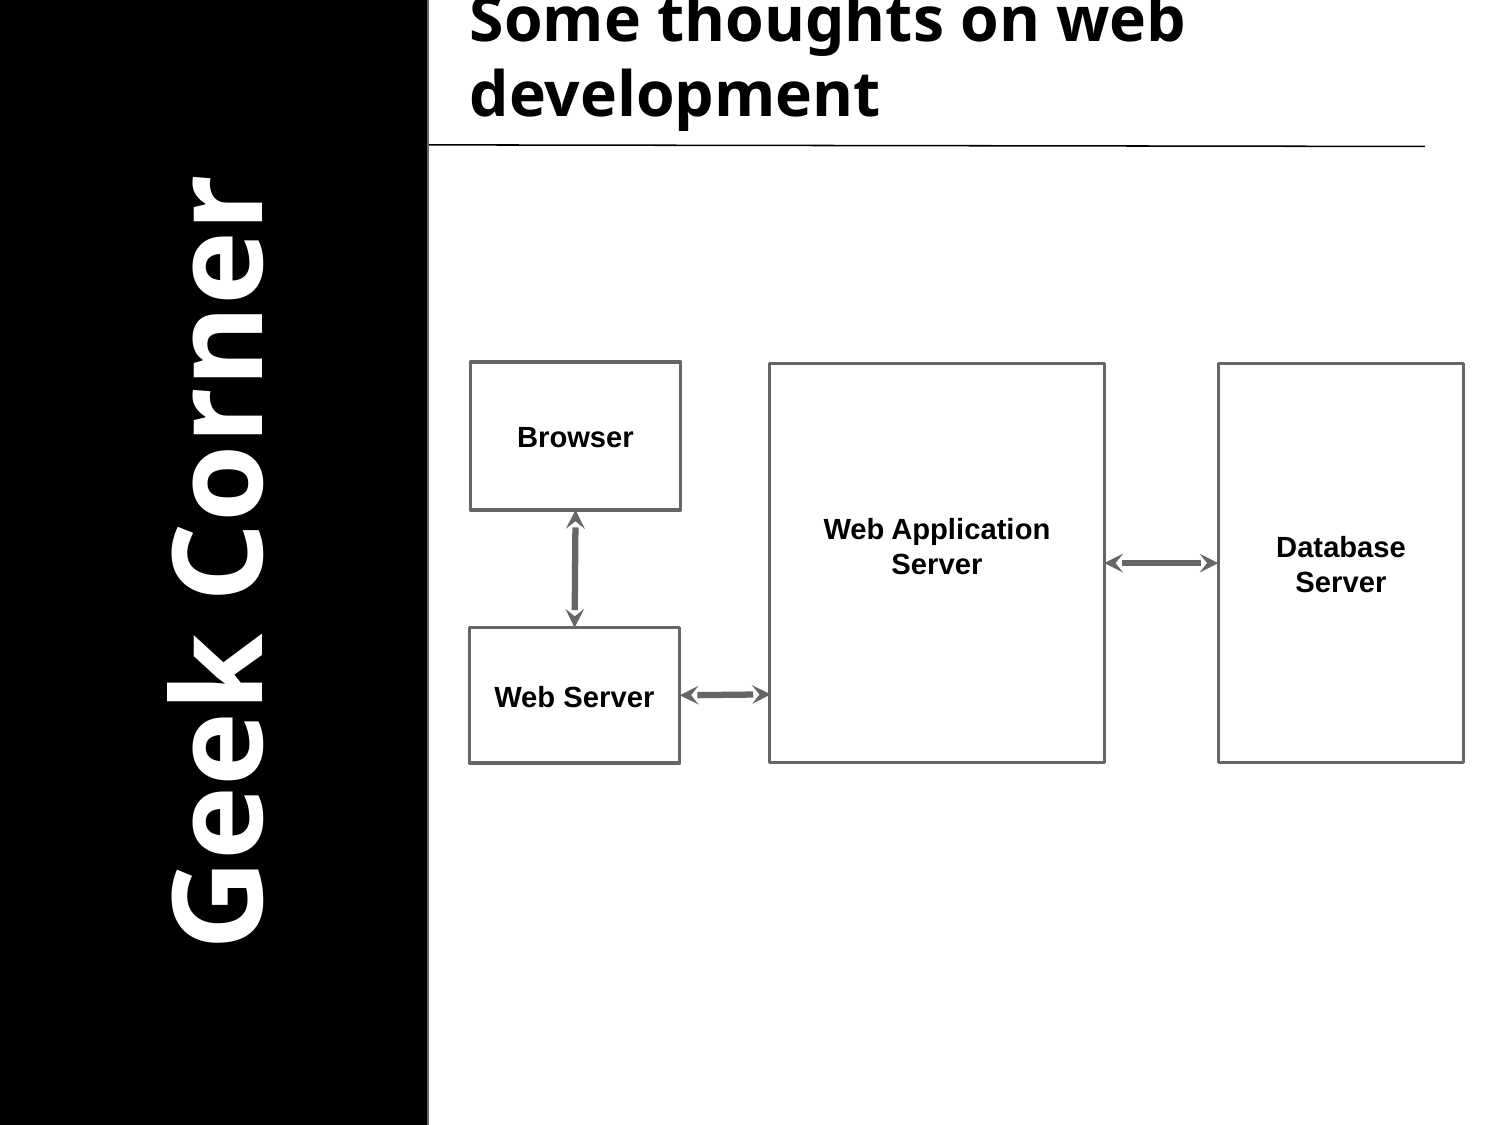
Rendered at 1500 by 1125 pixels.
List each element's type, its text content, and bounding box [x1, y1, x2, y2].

text_box Web Server [469, 627, 680, 763]
text_box Database Server [1218, 363, 1464, 763]
title Some thoughts on web development [454, 32, 1428, 145]
text_box Geek Corner [0, 0, 429, 1125]
text_box Browser [470, 361, 681, 510]
text_box Web Application Server [769, 363, 1105, 763]
